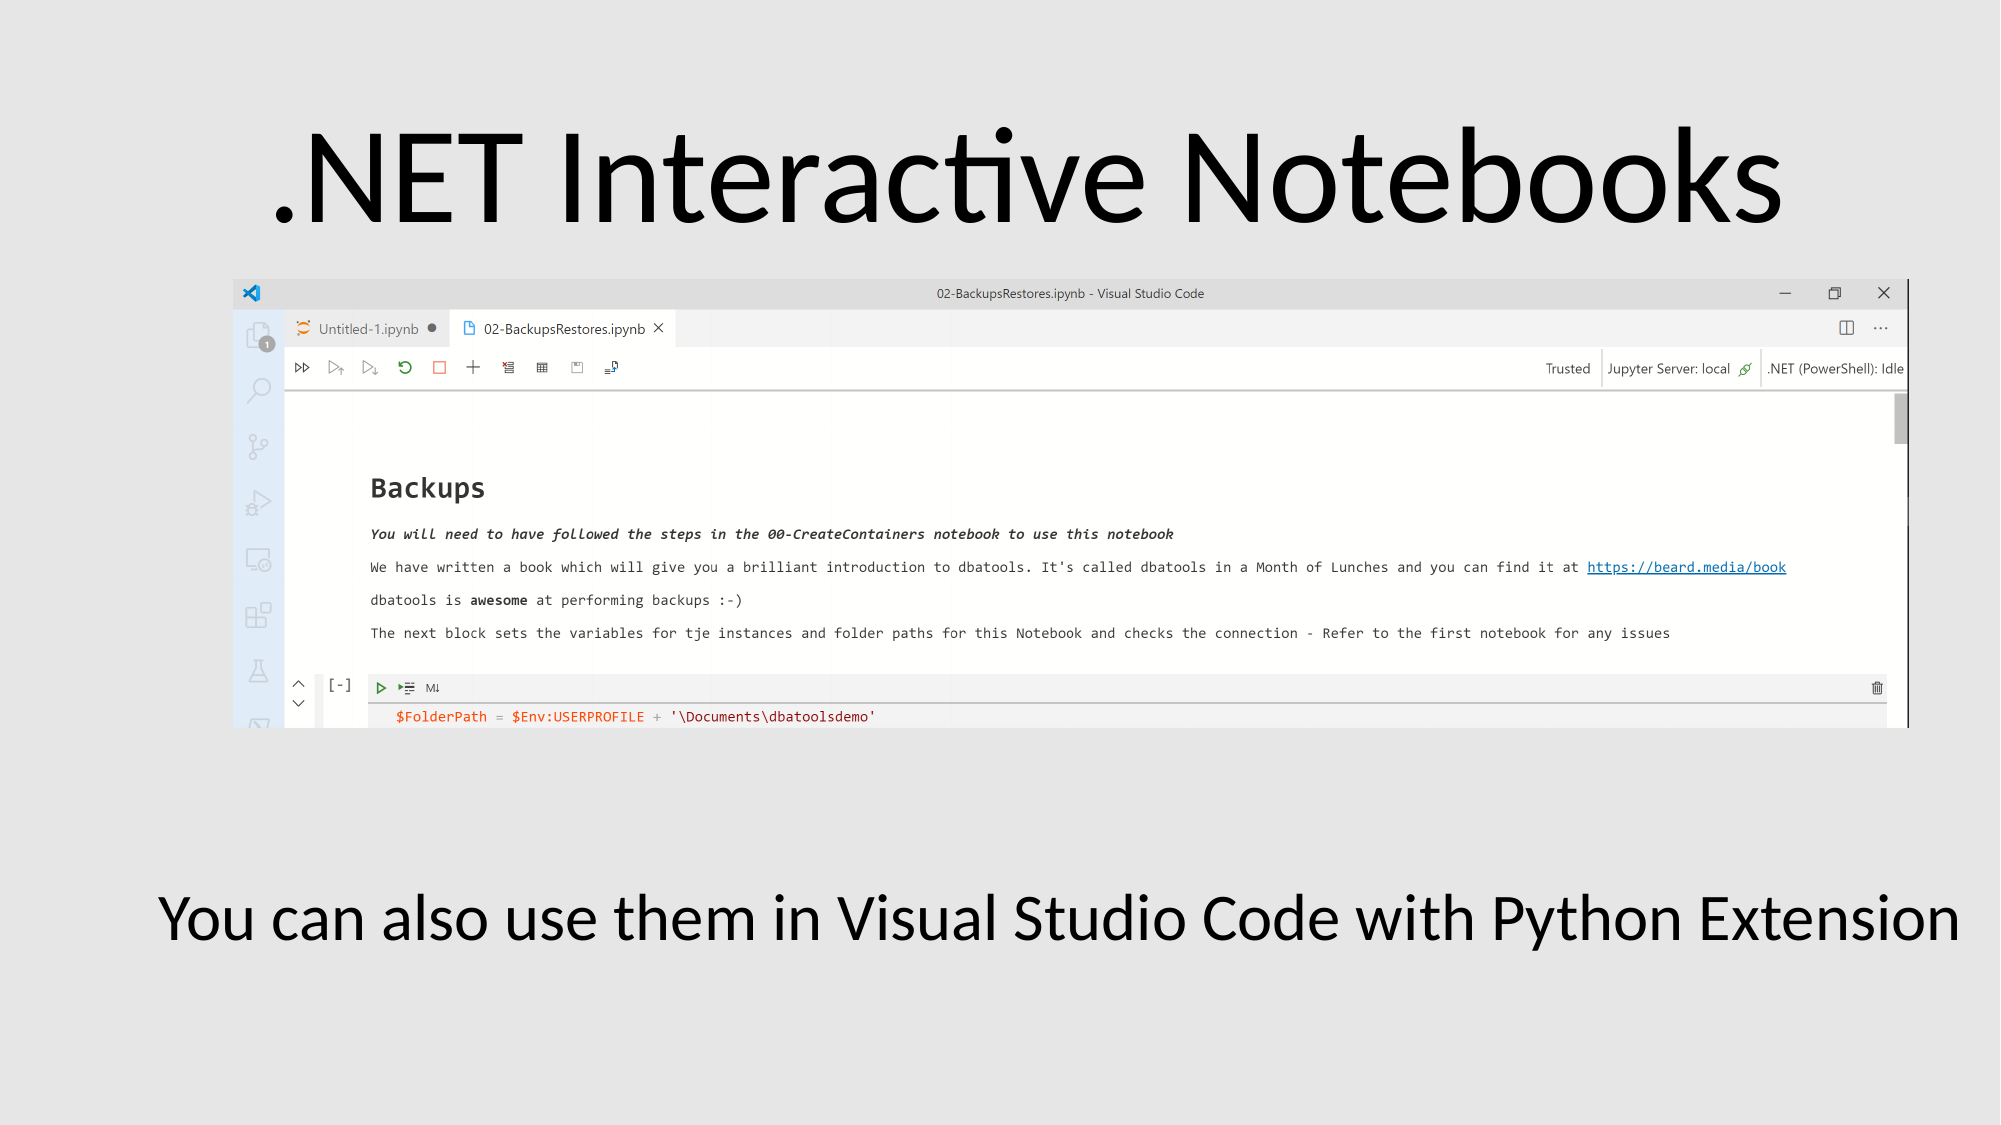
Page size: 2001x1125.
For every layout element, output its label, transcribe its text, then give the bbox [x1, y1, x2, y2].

text_box .NET Interactive Notebooks [26, 44, 2000, 280]
text_box You can also use them in Visual Studio Code with Python Extension [143, 866, 1999, 962]
picture [233, 279, 1909, 728]
